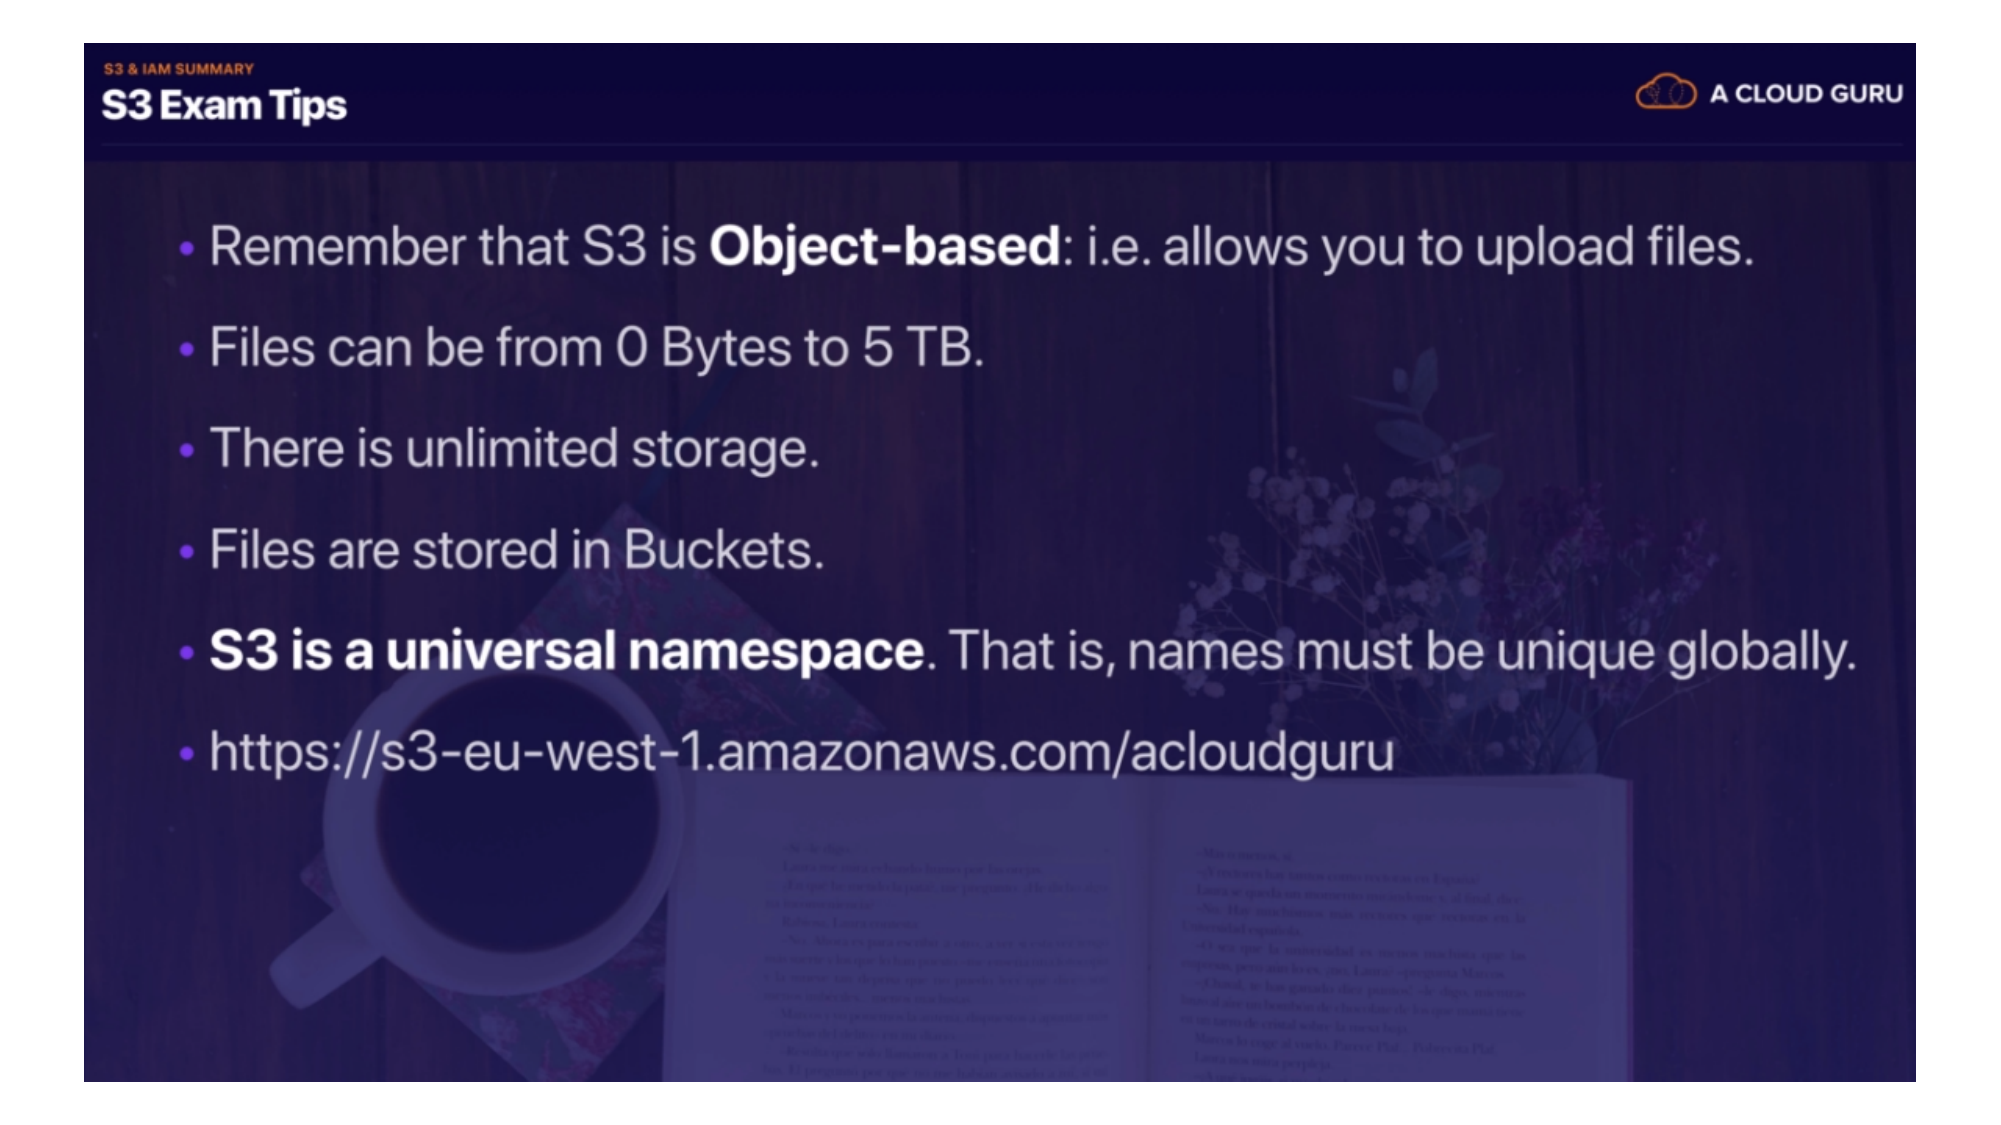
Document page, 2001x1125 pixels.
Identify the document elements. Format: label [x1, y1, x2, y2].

picture [84, 43, 1916, 1082]
